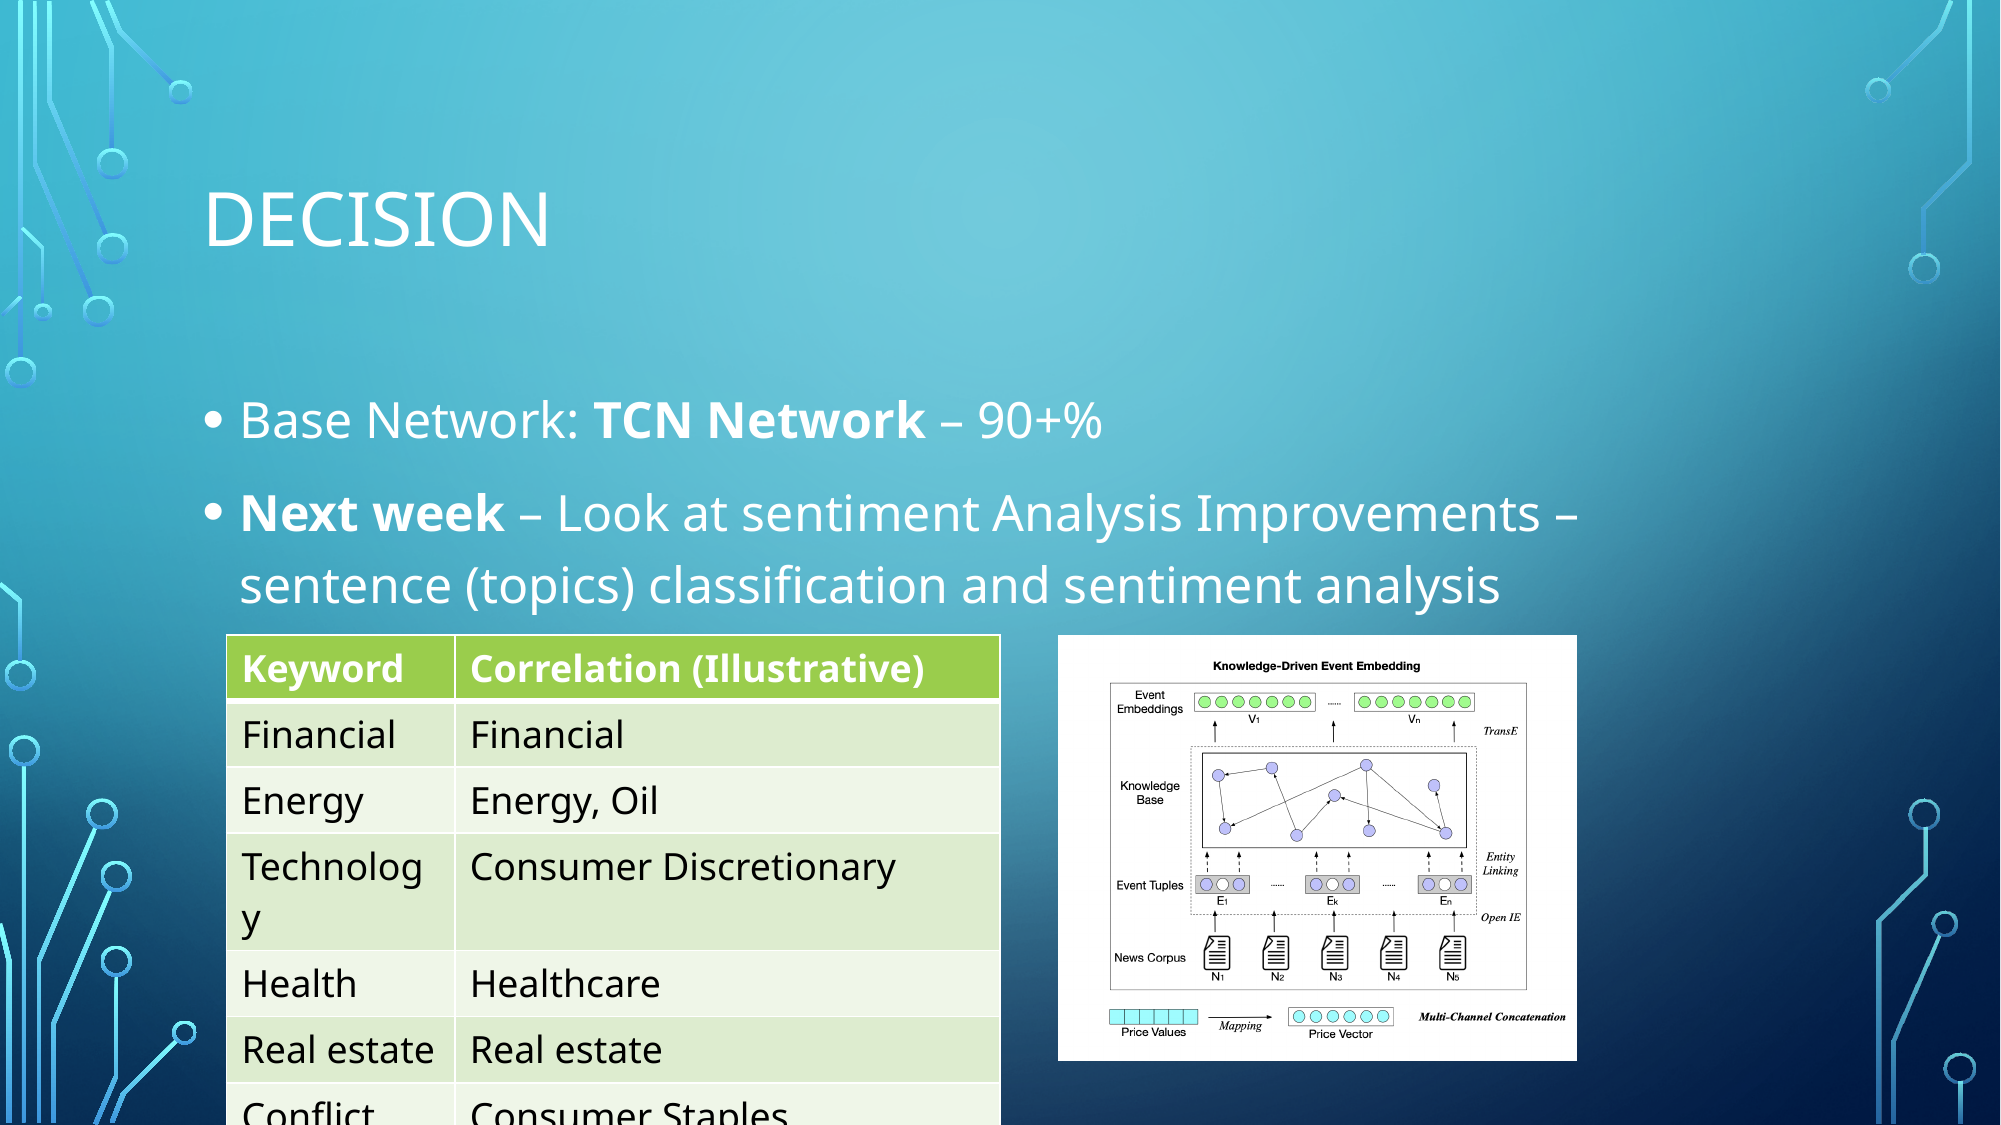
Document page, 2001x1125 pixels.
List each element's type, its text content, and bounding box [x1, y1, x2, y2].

table_header Keyword [227, 636, 454, 698]
table_cell Consumer Discretionary [456, 834, 999, 950]
table_cell Conflict [227, 1084, 454, 1125]
list Base Network: TCN Network – 90+% Next week – Look at sentiment Analysis Improvements – sentence (topics) classification and sentiment analysis [187, 369, 1813, 950]
table_cell Financial [456, 704, 999, 766]
table_cell Energy [227, 768, 454, 832]
table_cell Energy, Oil [456, 768, 999, 832]
picture [1058, 634, 1577, 1062]
table_header Correlation (Illustrative) [456, 636, 999, 698]
table_cell Real estate [227, 1017, 454, 1082]
title DECISION [187, 101, 1813, 344]
table_cell Financial [227, 704, 454, 766]
table_cell Real estate [456, 1017, 999, 1082]
table_cell Health [227, 951, 454, 1016]
table_cell Technology [227, 834, 454, 950]
table_cell Consumer Staples, Industrials [456, 1084, 999, 1125]
table_cell Healthcare [456, 951, 999, 1016]
